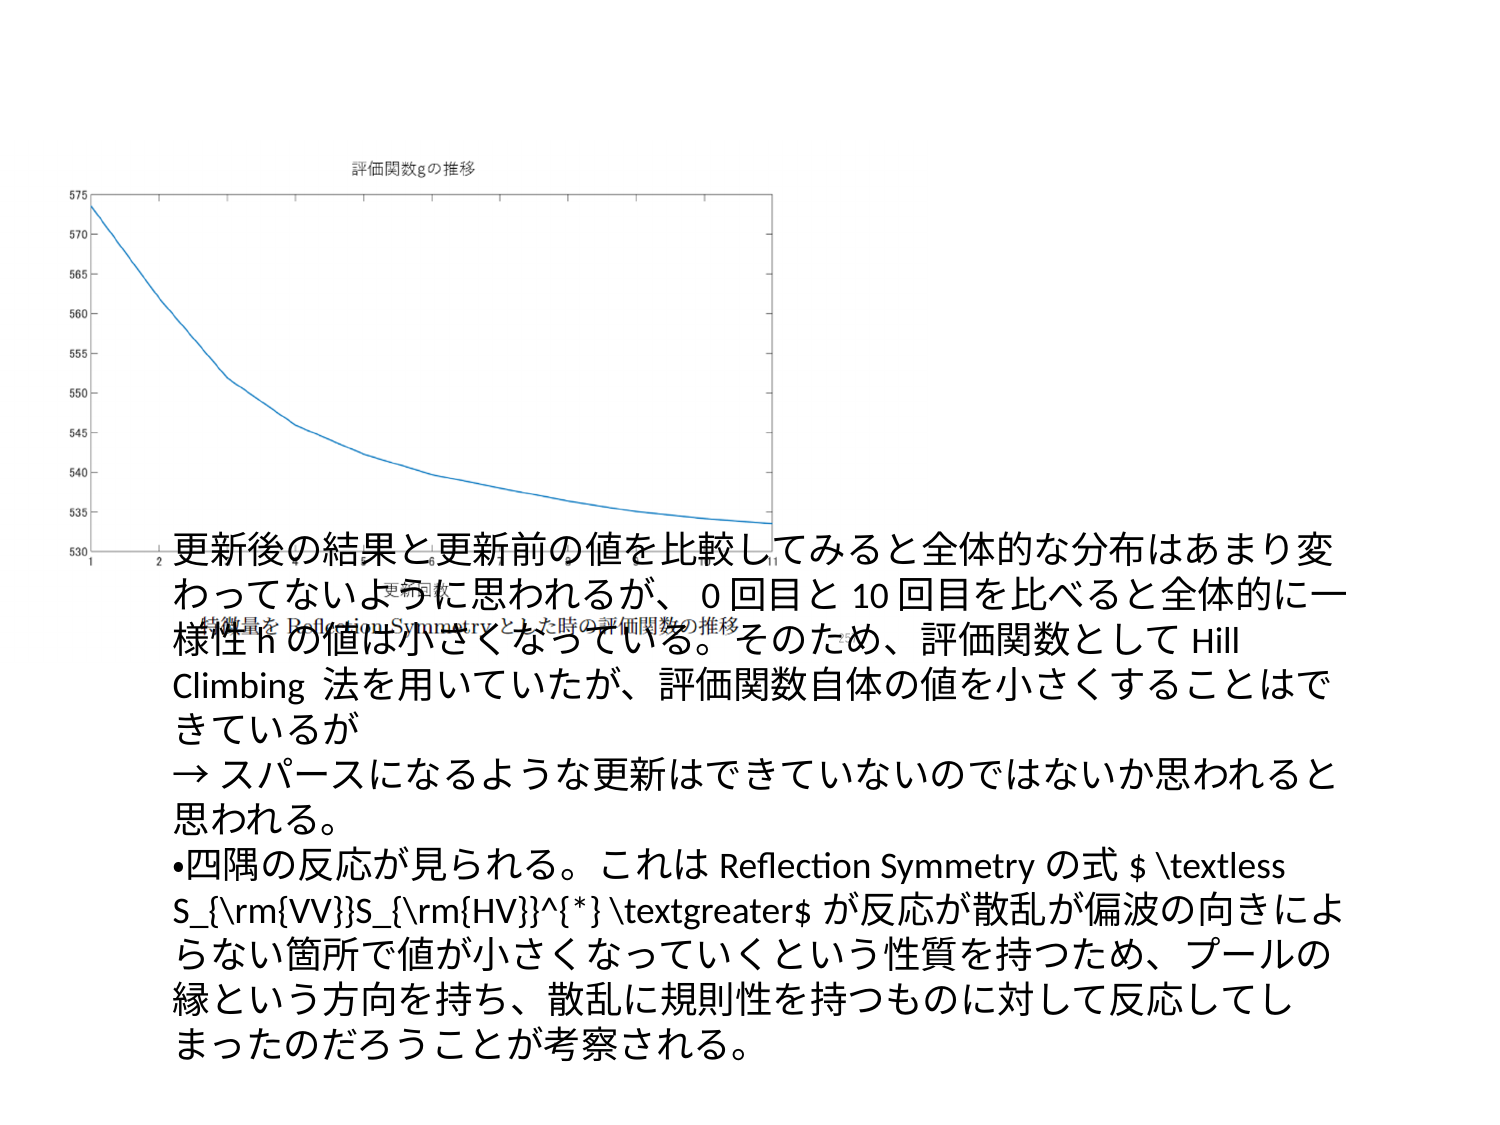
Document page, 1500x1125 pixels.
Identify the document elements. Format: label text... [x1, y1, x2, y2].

picture [0, 140, 928, 663]
text_box 更新後の結果と更新前の値を比較してみると全体的な分布はあまり変わってないように思われるが、0回目と10回目を比べると全体的に一様性hの値は小さくなっている。そのため、評価関数としてHill Climbing 法を用いていたが、評価関数自体の値を小さくすることはできているが →スパースになるような更新はできていないのではないか思われると思われる。 ・四隅の反応が見られる。これはReflection Symmetryの式$ \textless S_{\rm{VV}}S_{\rm{HV}}^{*} \textgreater$が反応が散乱が偏波の向きによらない箇所で値が小さくなっていくという性質を持つため、プールの縁という方向を持ち、散乱に規則性を持つものに対して反応してしまったのだろうことが考察される。 [157, 519, 1364, 1074]
